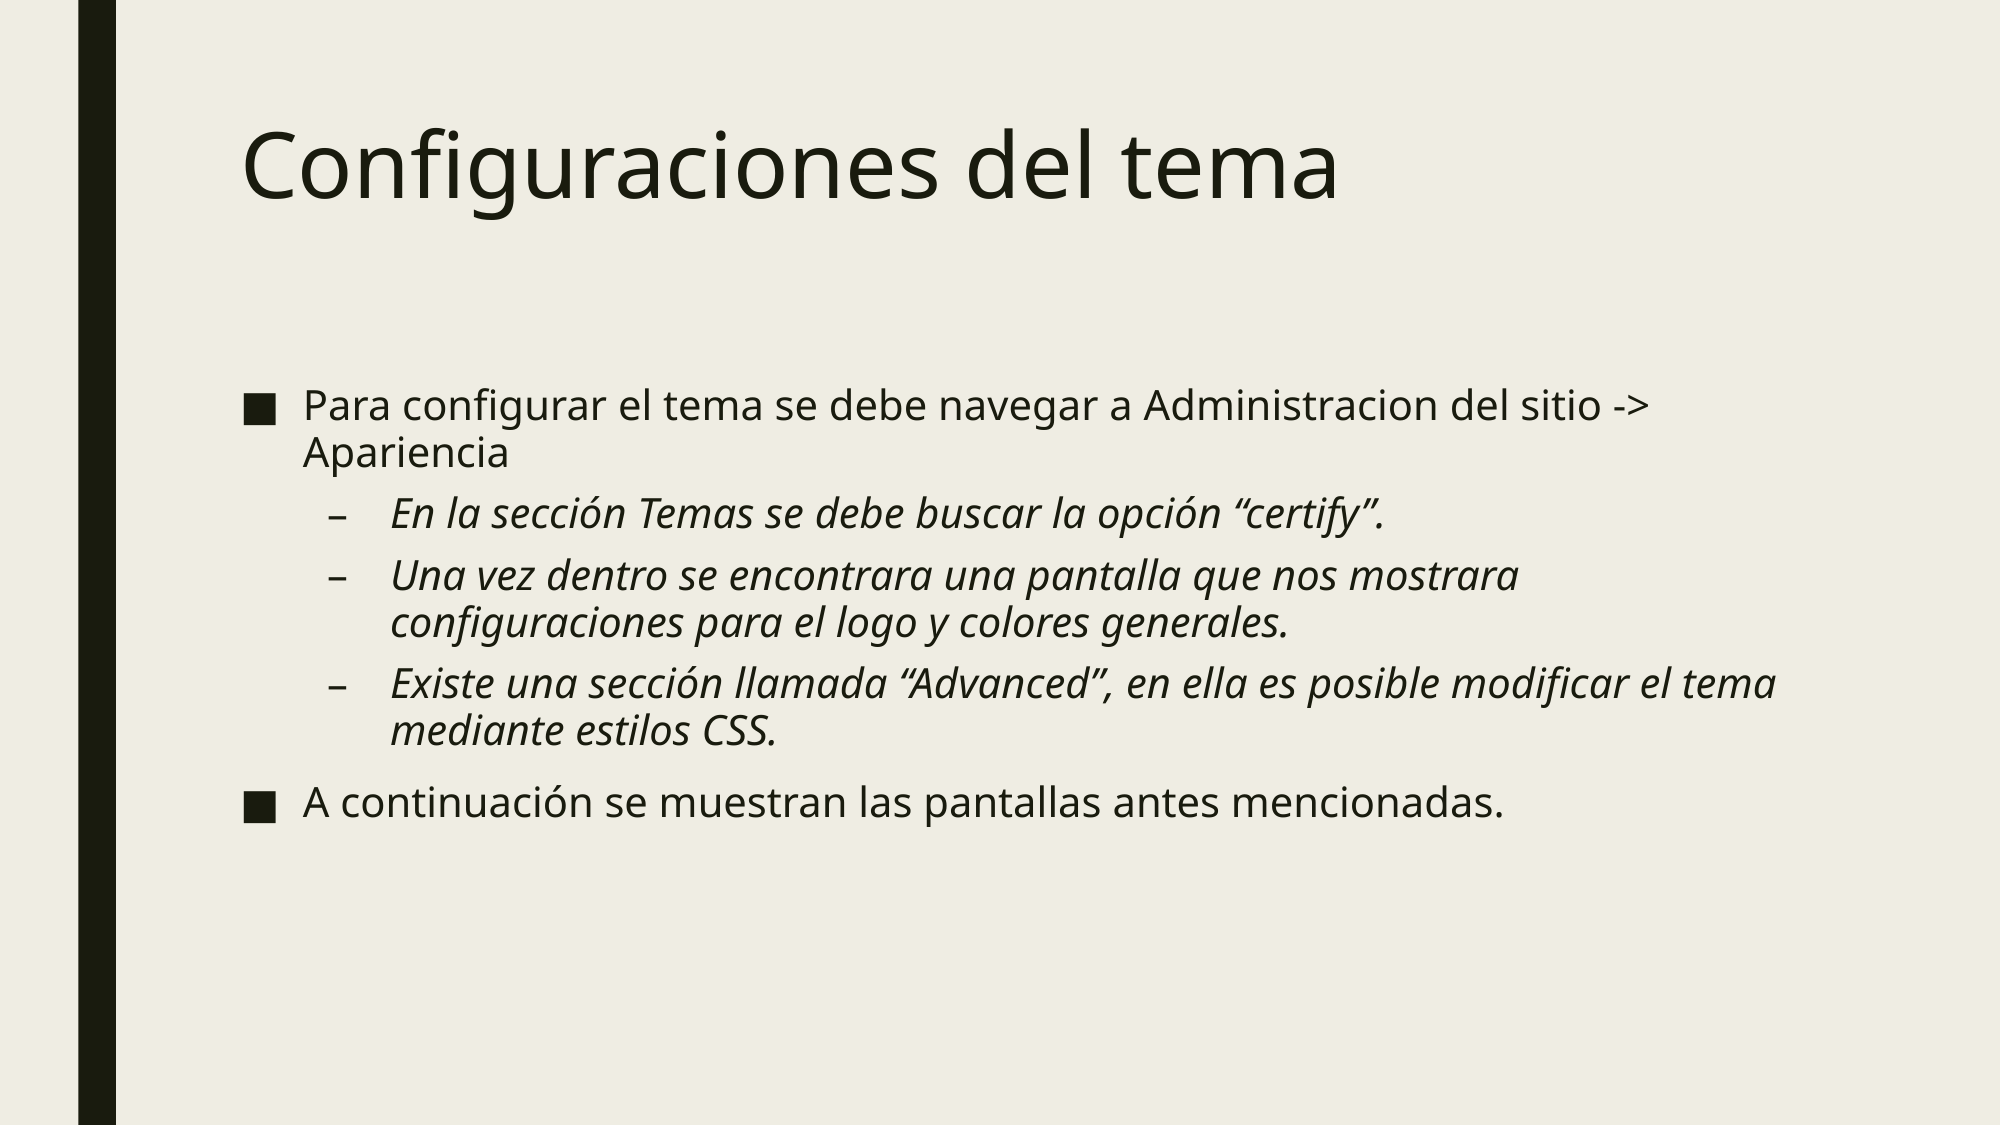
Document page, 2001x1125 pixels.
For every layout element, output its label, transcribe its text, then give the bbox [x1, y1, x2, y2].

title Configuraciones del tema [225, 112, 1800, 357]
list Para configurar el tema se debe navegar a Administracion del sitio -> Apariencia En la sección Temas se debe buscar la opción “certify”. Una vez dentro se encontrara una pantalla que nos mostrara configuraciones para el logo y colores generales. Existe una sección llamada “Advanced”, en ella es posible modificar el tema mediante estilos CSS. A continuación se muestran las pantallas antes mencionadas. [225, 375, 1800, 963]
